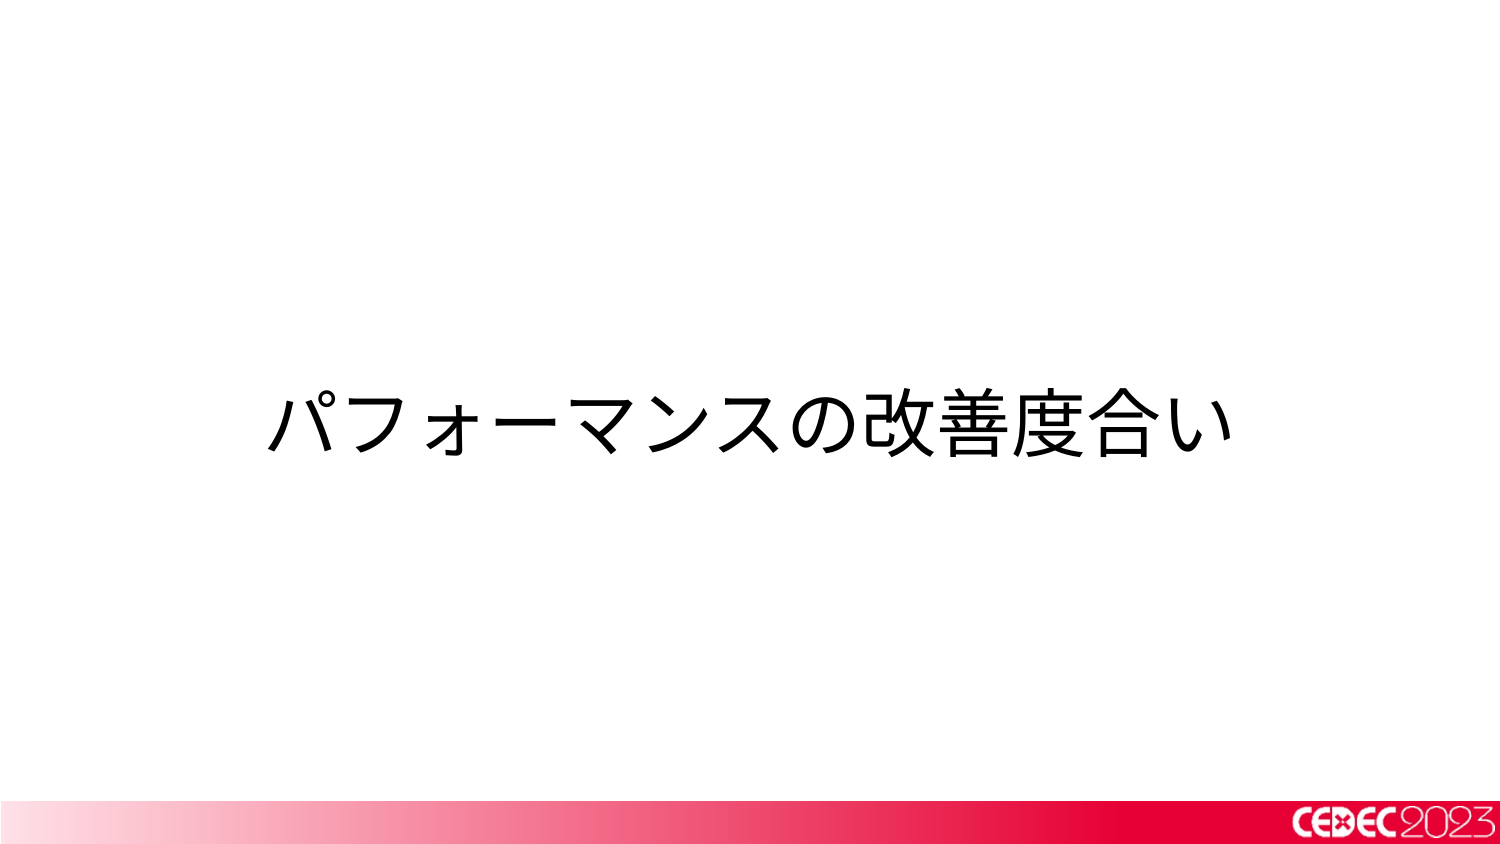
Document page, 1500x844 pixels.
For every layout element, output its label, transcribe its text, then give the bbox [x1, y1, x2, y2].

title パフォーマンスの改善度合い [51, 352, 1449, 491]
picture [1, 801, 1500, 844]
